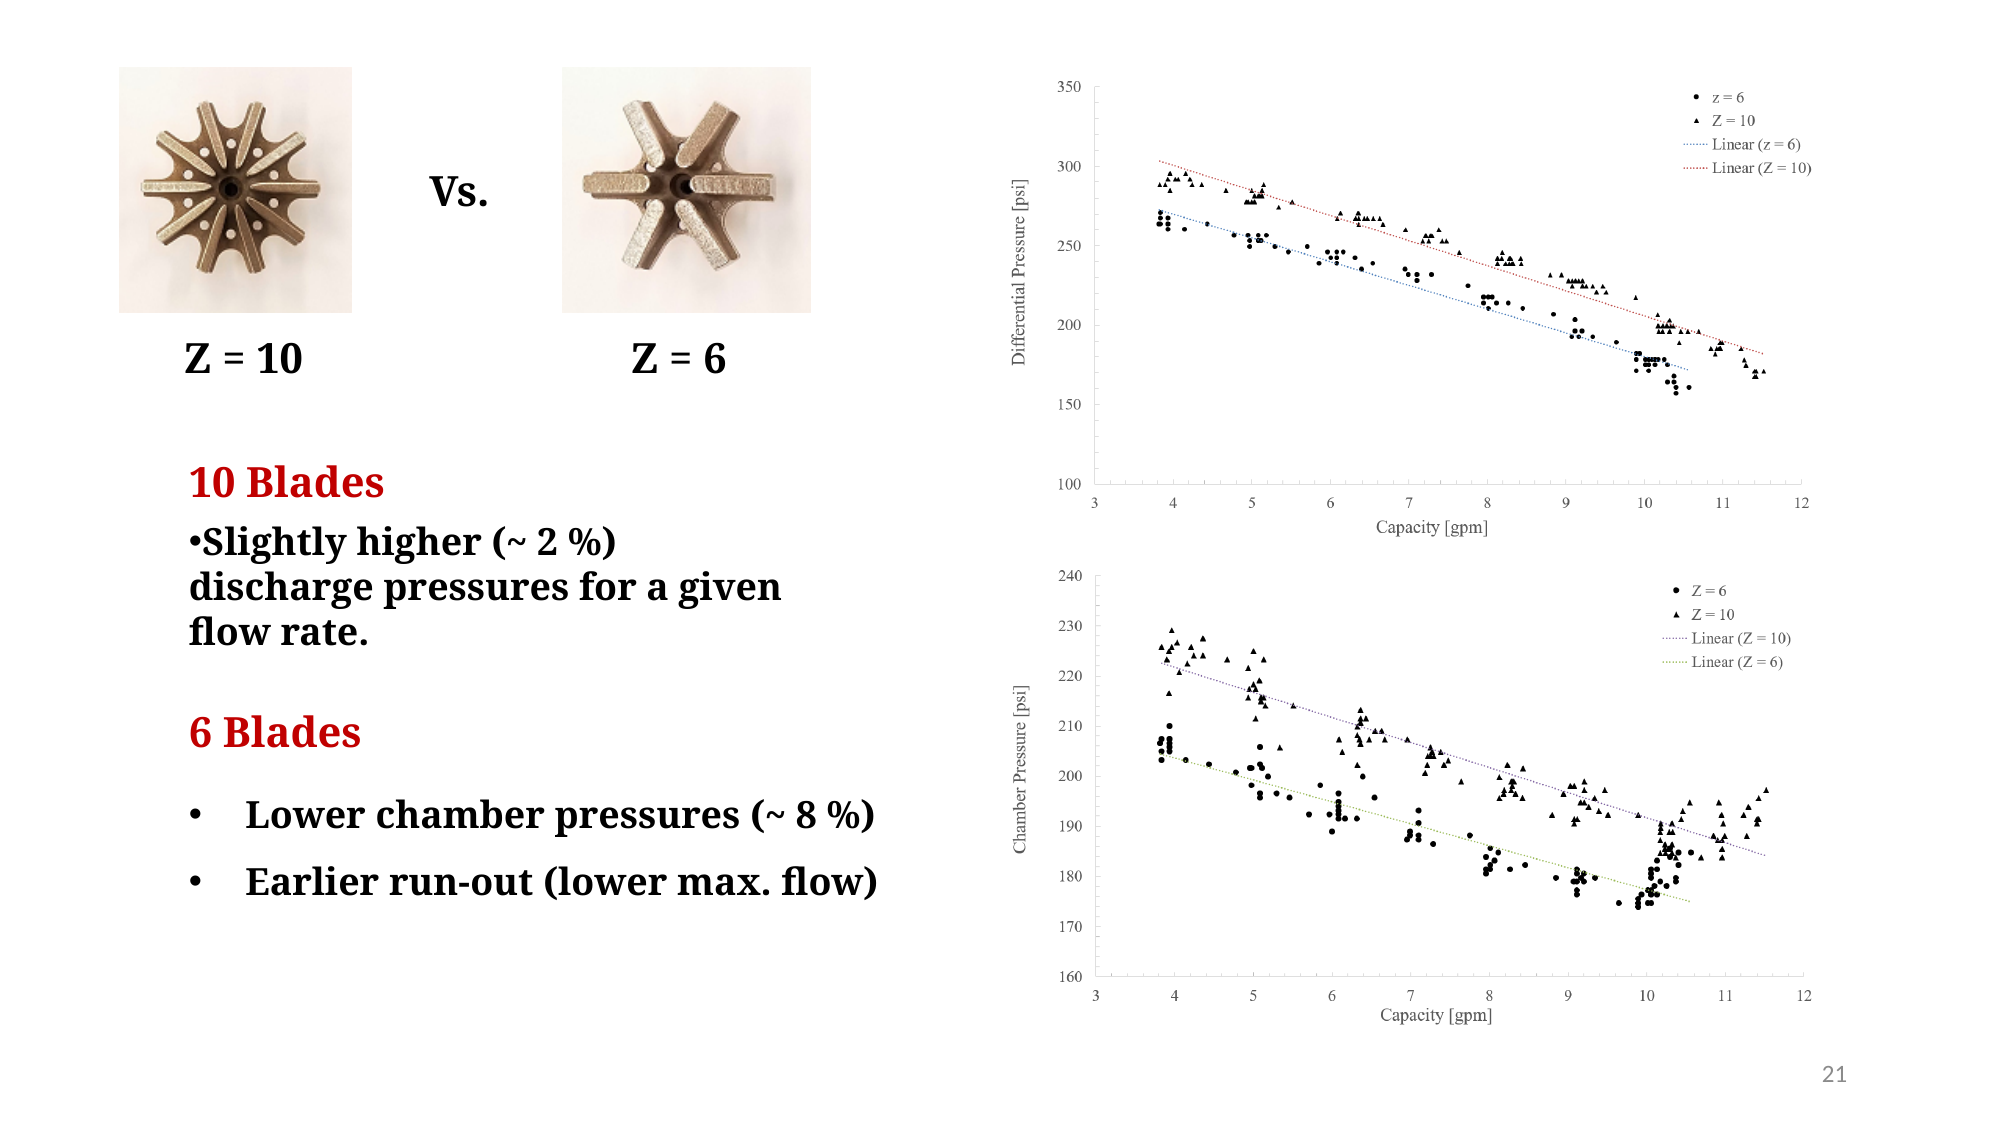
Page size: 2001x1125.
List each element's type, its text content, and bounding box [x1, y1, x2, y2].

picture [119, 67, 352, 313]
text_box Z = 10 [169, 324, 340, 389]
picture [998, 563, 1827, 1035]
text_box 10 Blades Slightly higher (~ 2 %) discharge pressures for a given flow rate. [174, 448, 798, 661]
text_box Z = 6 [616, 324, 757, 389]
slide_number 21 [1412, 1042, 1863, 1103]
picture [562, 67, 811, 313]
text_box Vs. [414, 157, 512, 223]
text_box 6 Blades Lower chamber pressures (~ 8 %) Earlier run-out (lower max. flow) [174, 698, 998, 911]
picture [998, 75, 1818, 546]
